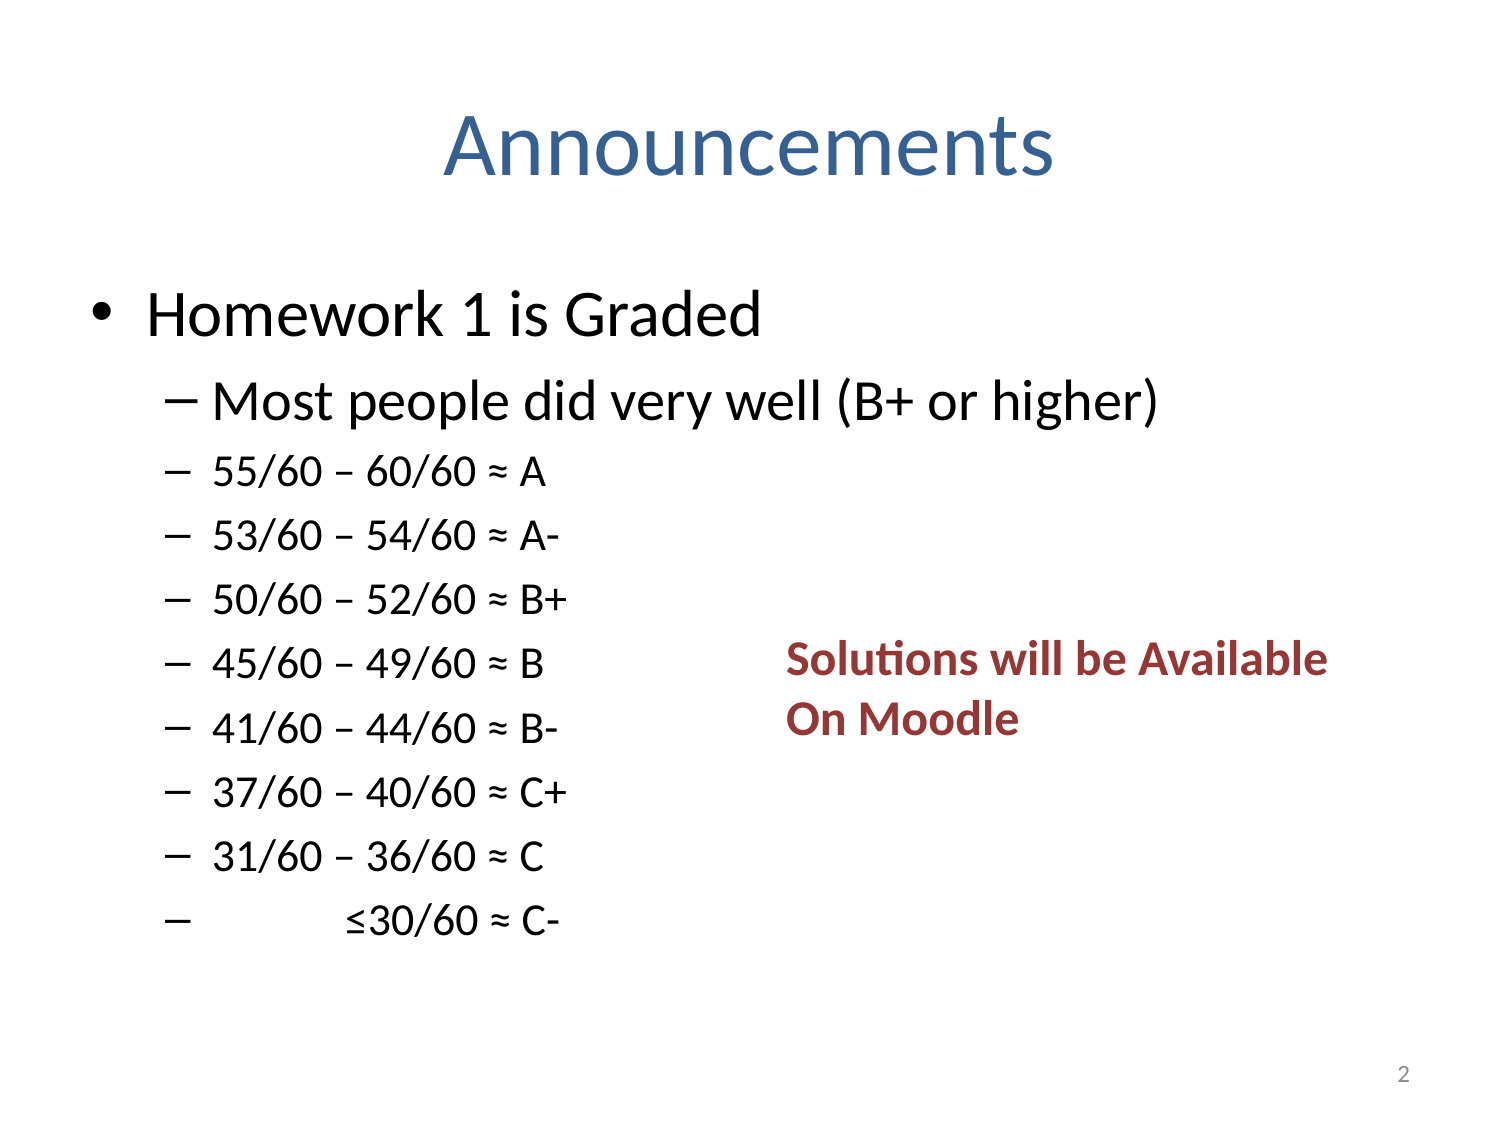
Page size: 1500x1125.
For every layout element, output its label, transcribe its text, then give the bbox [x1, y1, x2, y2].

slide_number 2 [1074, 1042, 1425, 1103]
title Announcements [75, 45, 1425, 233]
text_box Solutions will be Available On Moodle [771, 618, 1355, 753]
list Homework 1 is Graded Most people did very well (B+ or higher) 55/60 – 60/60 ≈ A 53/60 – 54/60 ≈ A- 50/60 – 52/60 ≈ B+ 45/60 – 49/60 ≈ B 41/60 – 44/60 ≈ B- 37/60 – 40/60 ≈ C+ 31/60 – 36/60 ≈ C ≤30/60 ≈ C- [75, 262, 1425, 1005]
